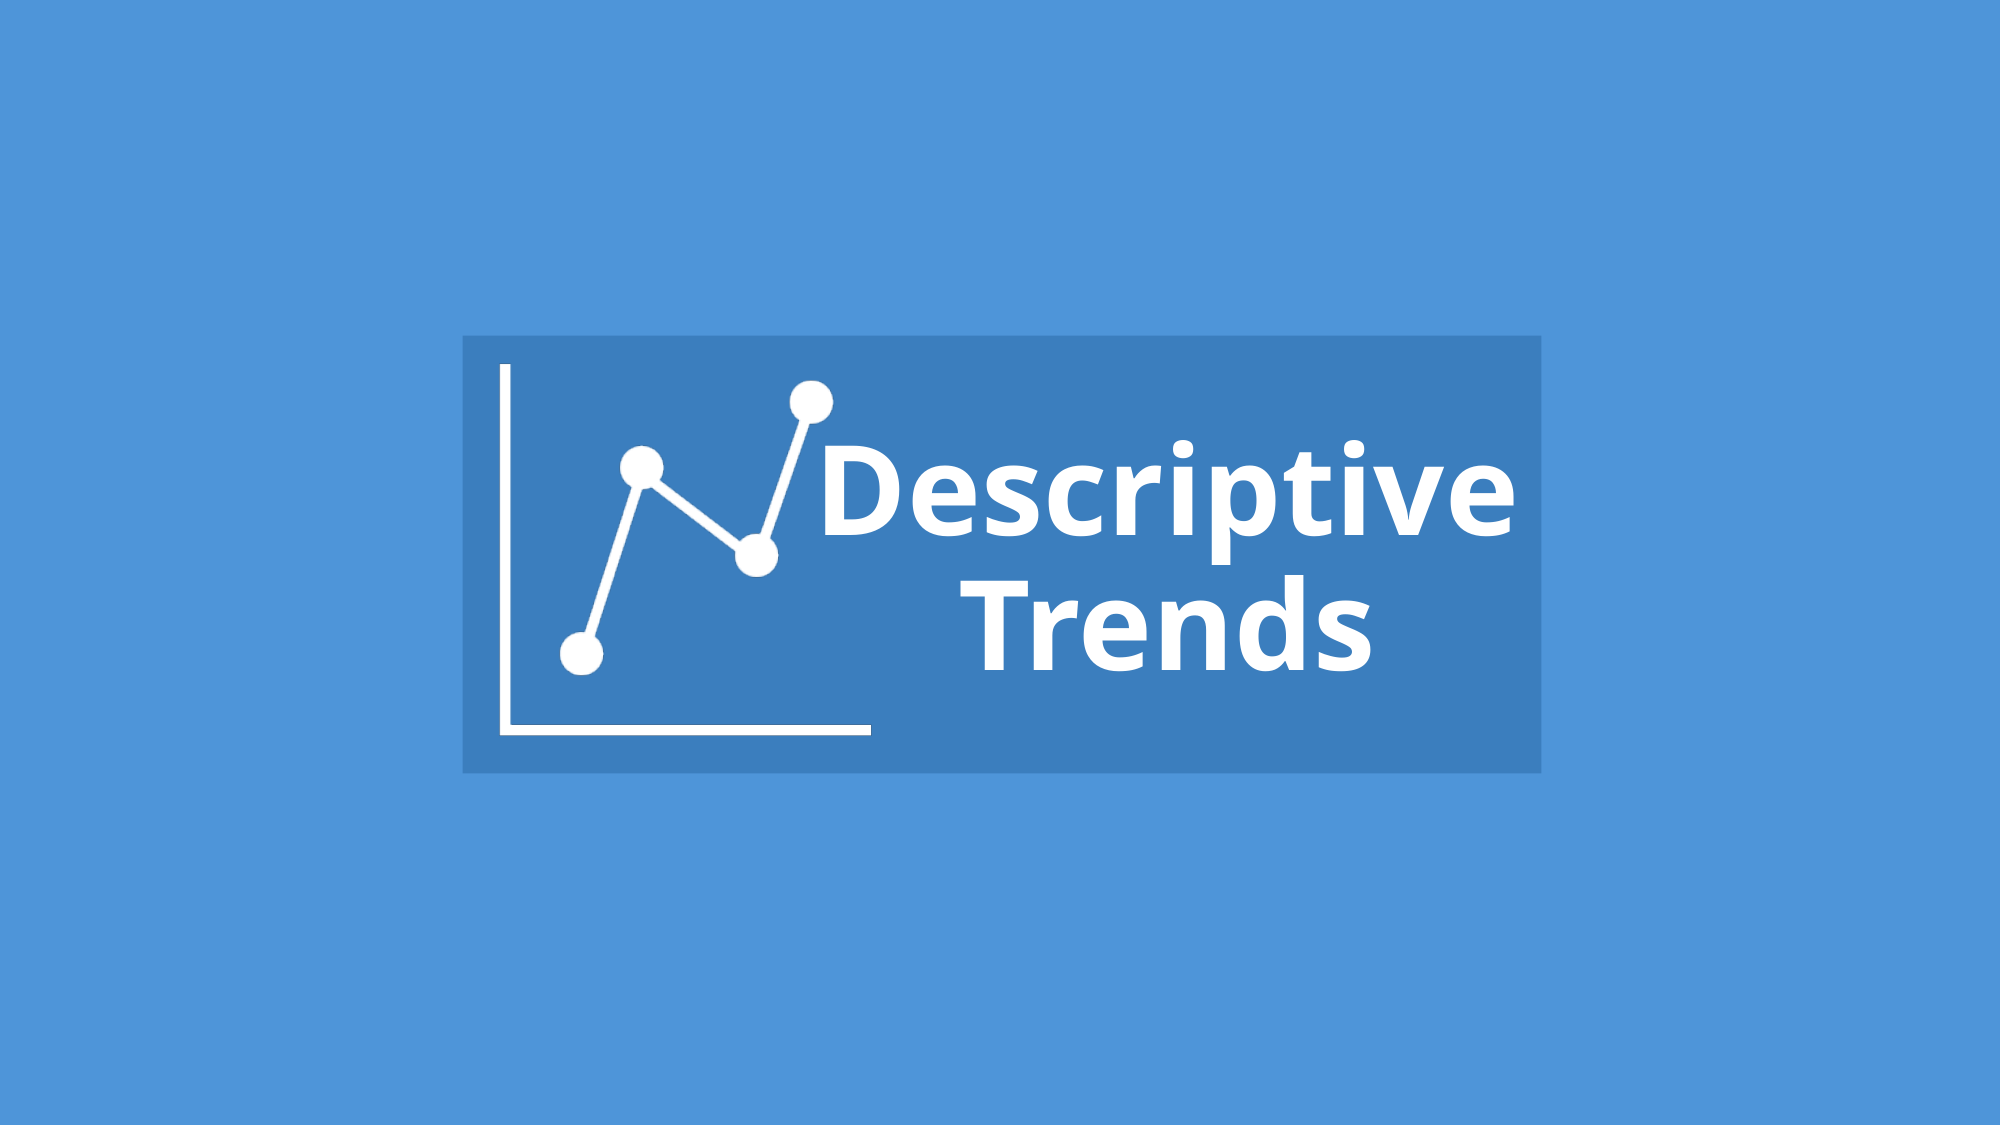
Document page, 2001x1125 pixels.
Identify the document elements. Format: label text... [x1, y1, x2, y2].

title Descriptive Trends [563, 282, 1771, 843]
picture [422, 281, 949, 808]
